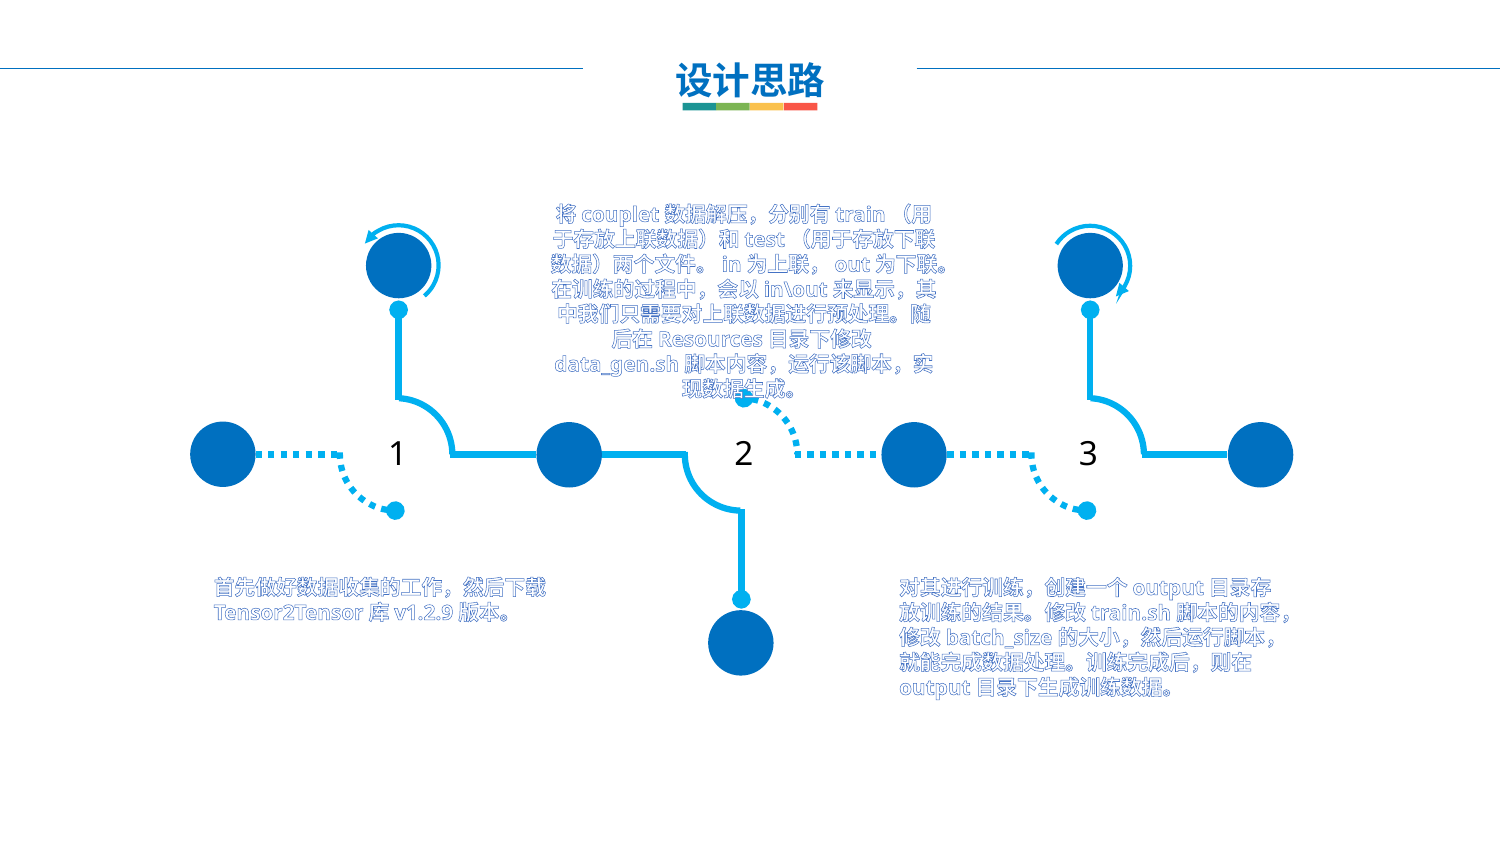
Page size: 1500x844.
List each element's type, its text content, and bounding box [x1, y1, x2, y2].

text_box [190, 232, 1294, 676]
text_box [375, 224, 422, 232]
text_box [682, 102, 818, 111]
text_box 设计思路 [660, 27, 840, 110]
text_box [1067, 225, 1113, 232]
text_box 对其进行训练，创建一个output目录存放训练的结果。修改train.sh脚本的内容，修改batch_size的大小，然后运行脚本，就能完成数据处理。训练完成后，则在output目录下生成训练数据。 [891, 676, 1294, 703]
text_box 将couplet数据解压，分别有train（用于存放上联数据）和test（用于存放下联数据）两个文件。in为上联，out为下联。在训练的过程中，会以in\out来显示，其中我们只需要对上联数据进行预处理。随后在Resources目录下修改data_gen.sh脚本内容，运行该脚本，实现数据生成。 [543, 197, 945, 232]
